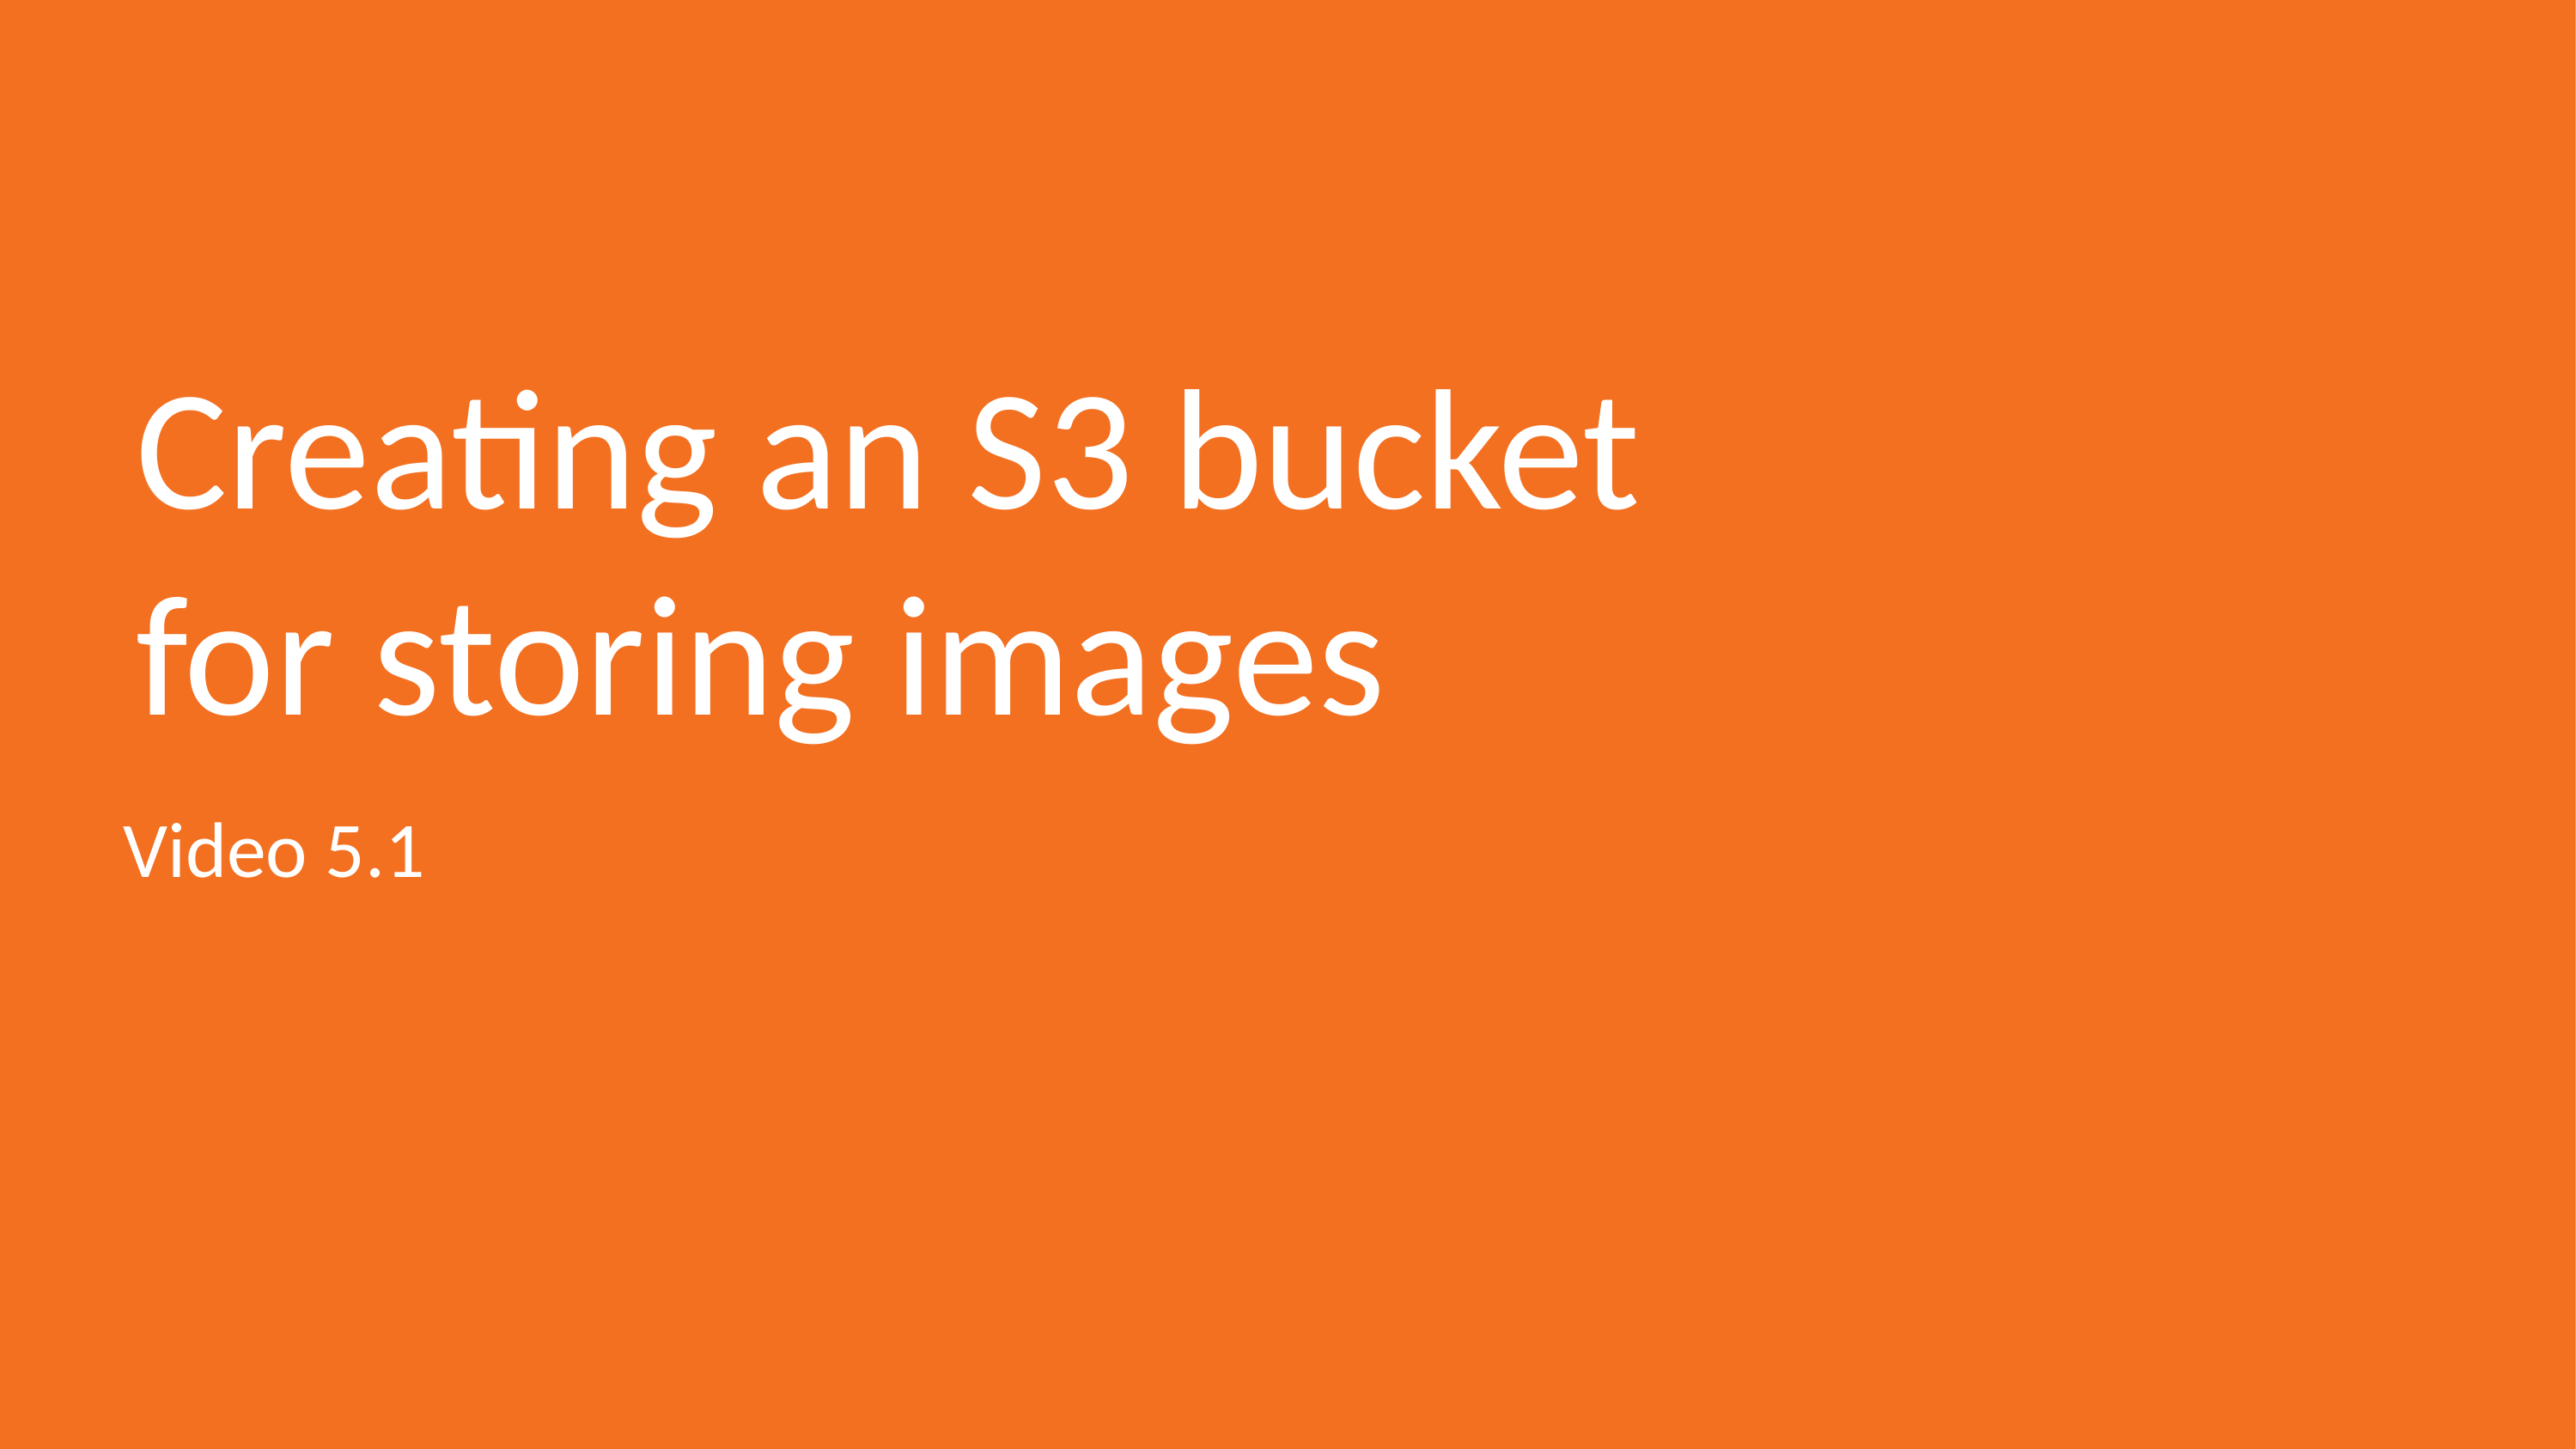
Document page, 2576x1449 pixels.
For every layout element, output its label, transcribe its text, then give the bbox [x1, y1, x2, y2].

subtitle Video 5.1 [110, 785, 2427, 908]
title Creating an S3 bucket for storing images [110, 512, 2427, 776]
